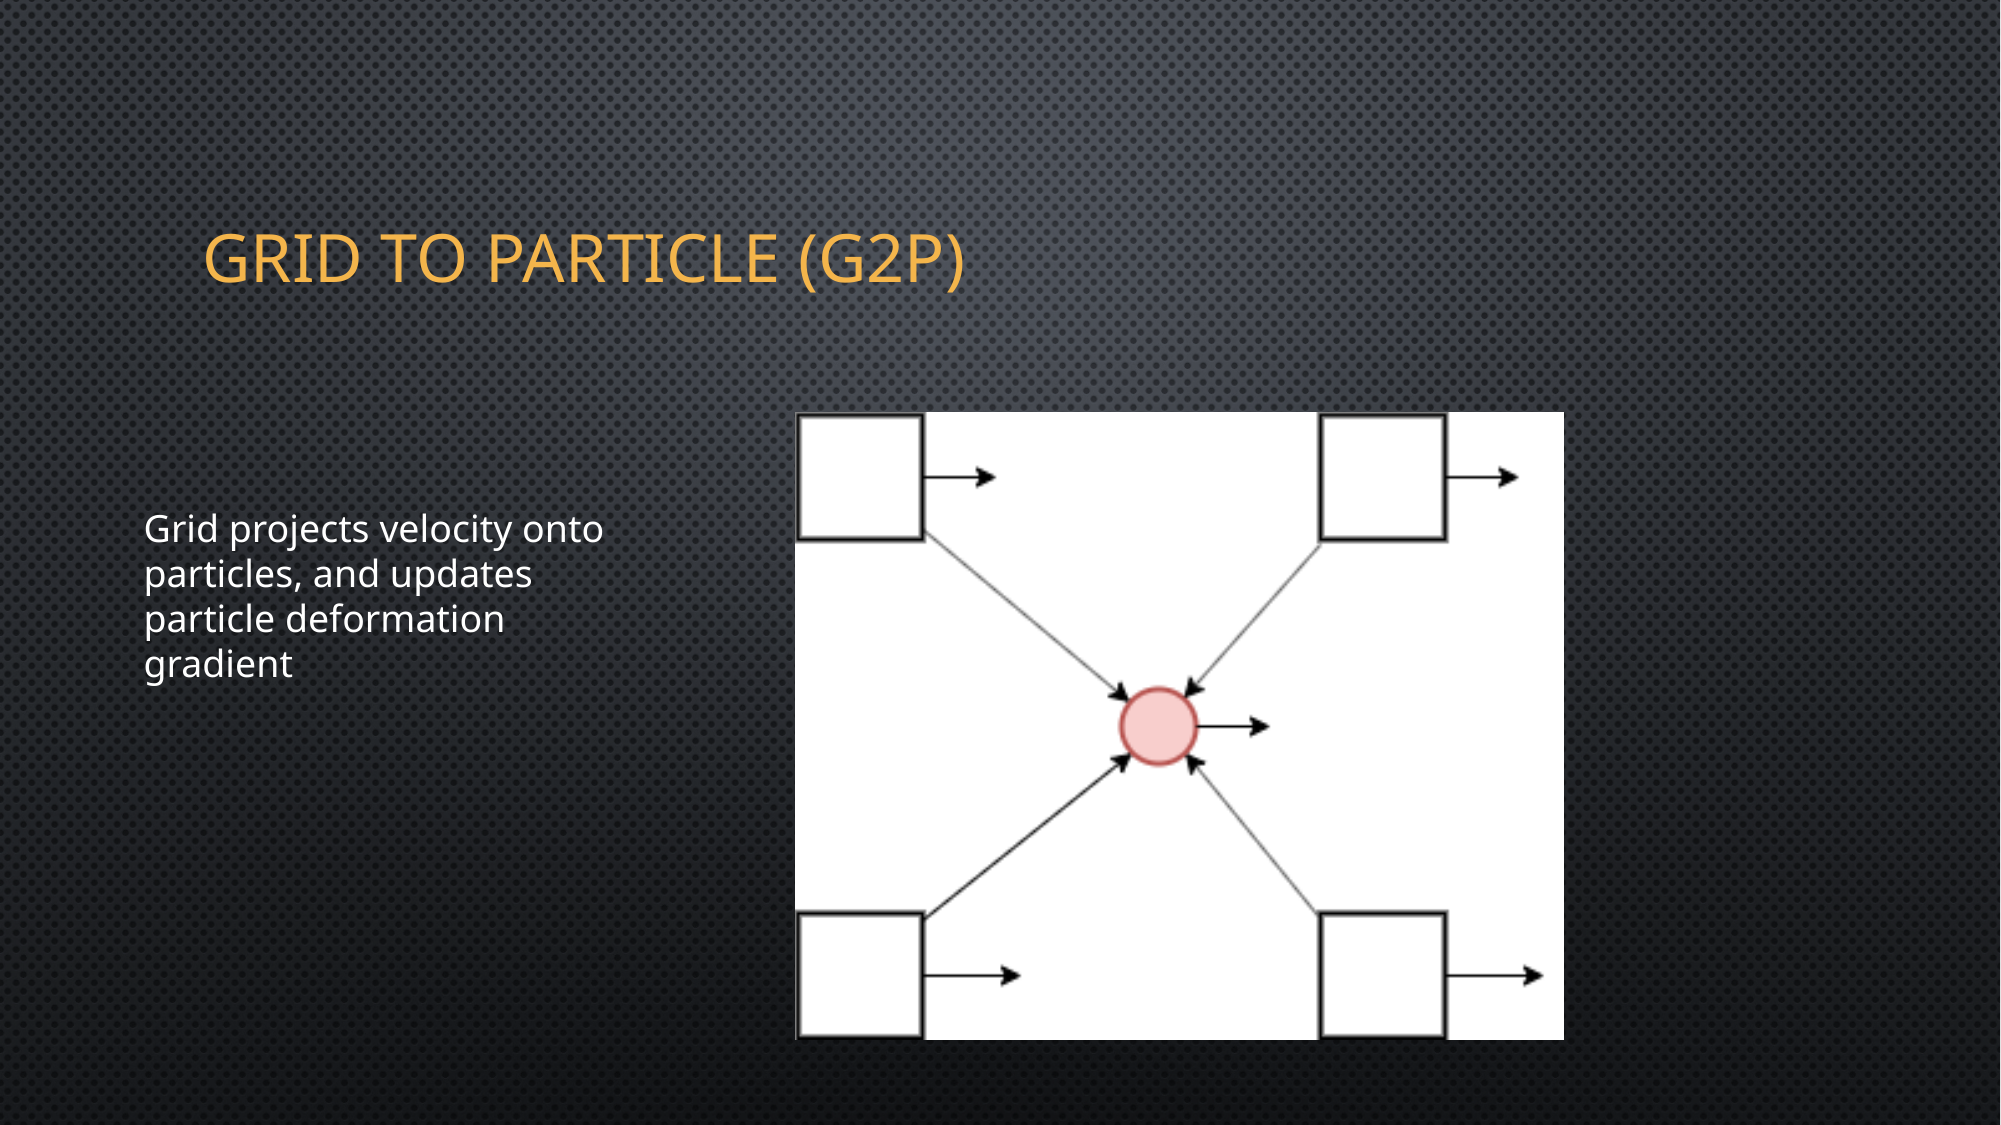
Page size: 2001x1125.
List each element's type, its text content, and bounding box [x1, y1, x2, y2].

picture [794, 412, 1565, 1040]
title Grid To Particle (G2P) [187, 99, 1813, 413]
text_box Grid projects velocity onto particles, and updates particle deformation gradient [128, 497, 640, 693]
